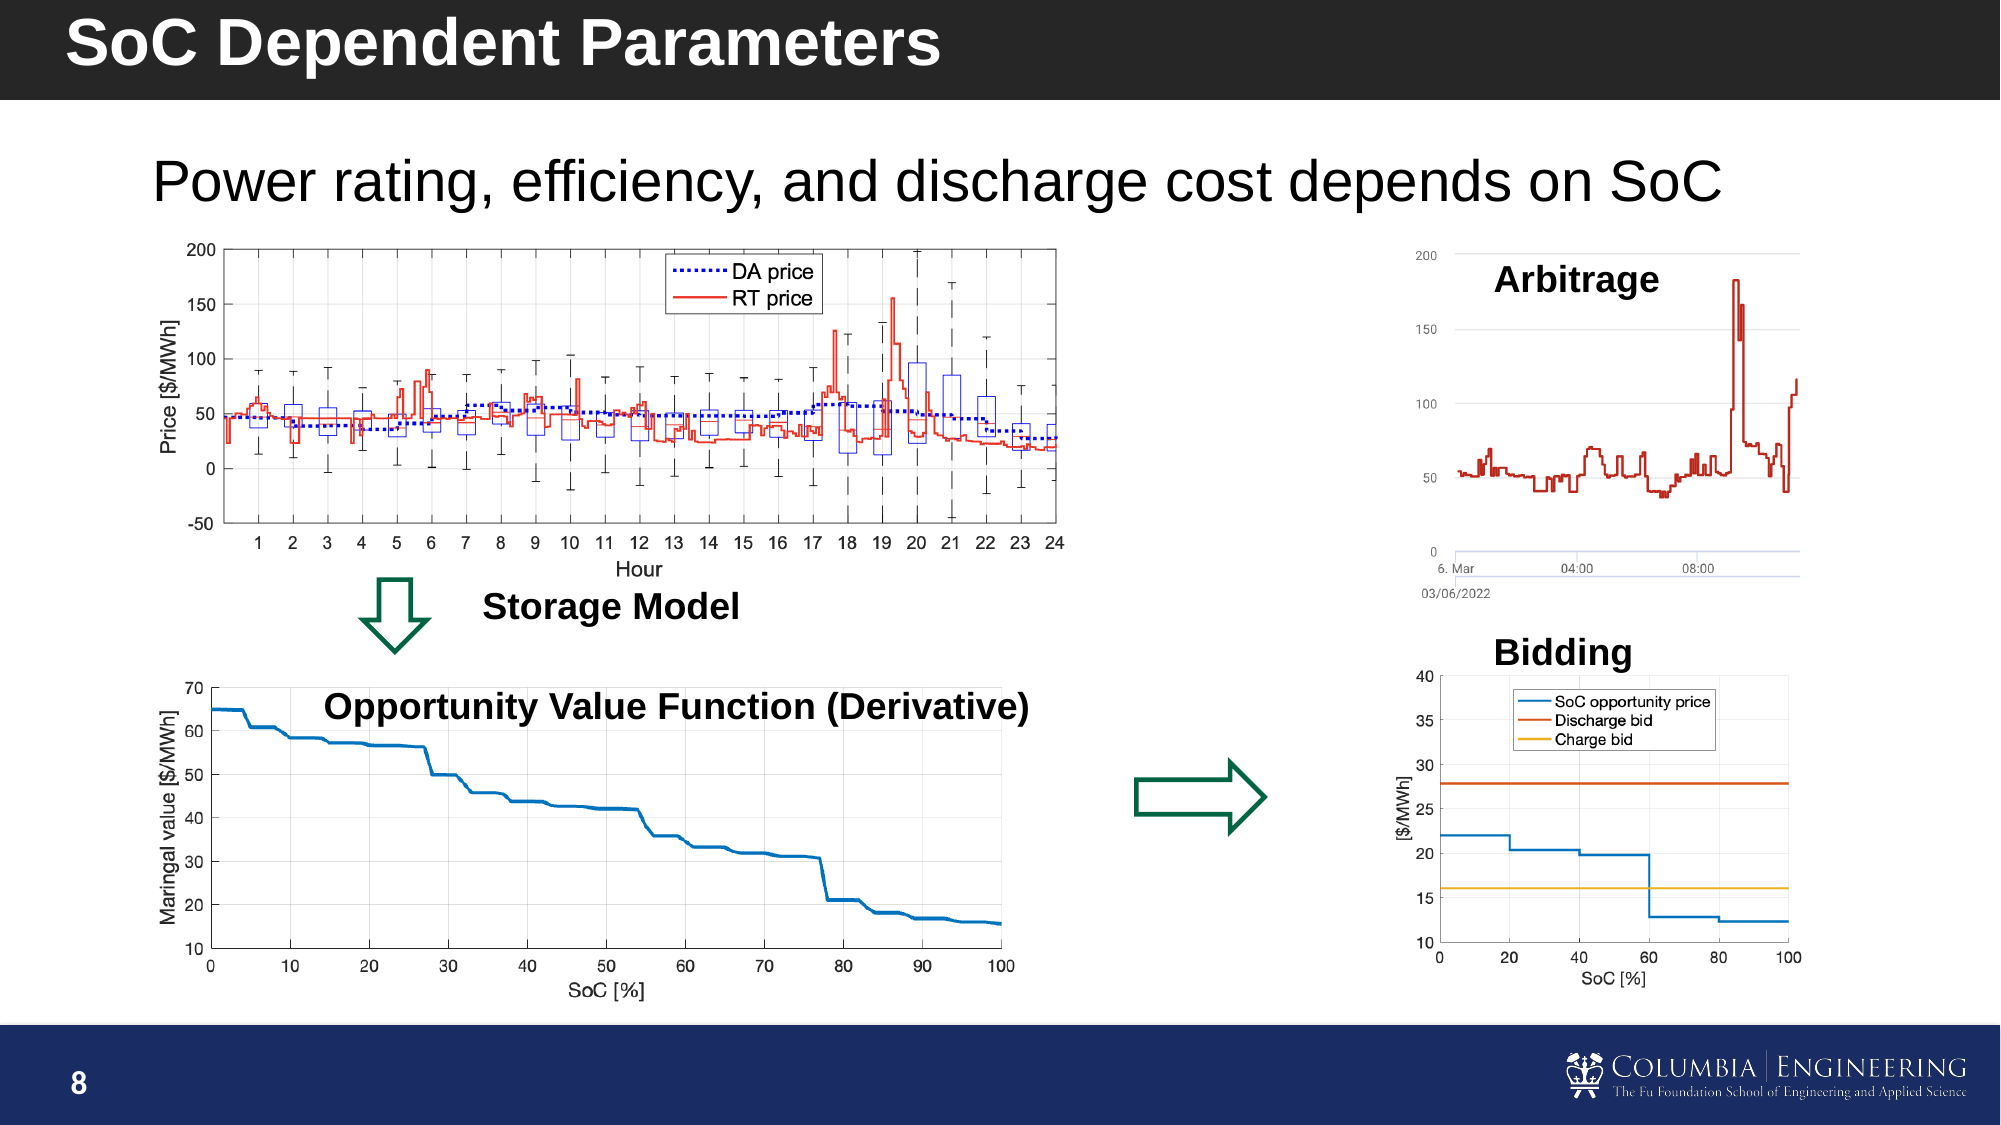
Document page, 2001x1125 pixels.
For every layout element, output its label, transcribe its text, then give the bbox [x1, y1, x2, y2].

text_box Bidding [1478, 620, 1609, 650]
picture [1412, 239, 1802, 601]
text_box Power rating, efficiency, and discharge cost depends on SoC [137, 135, 1863, 246]
text_box [1135, 760, 1267, 834]
title SoC Dependent Parameters [50, 0, 966, 88]
picture [1381, 650, 1831, 988]
picture [148, 661, 1020, 1002]
picture [148, 230, 1074, 593]
text_box Storage Model [467, 593, 762, 661]
text_box [360, 593, 430, 654]
